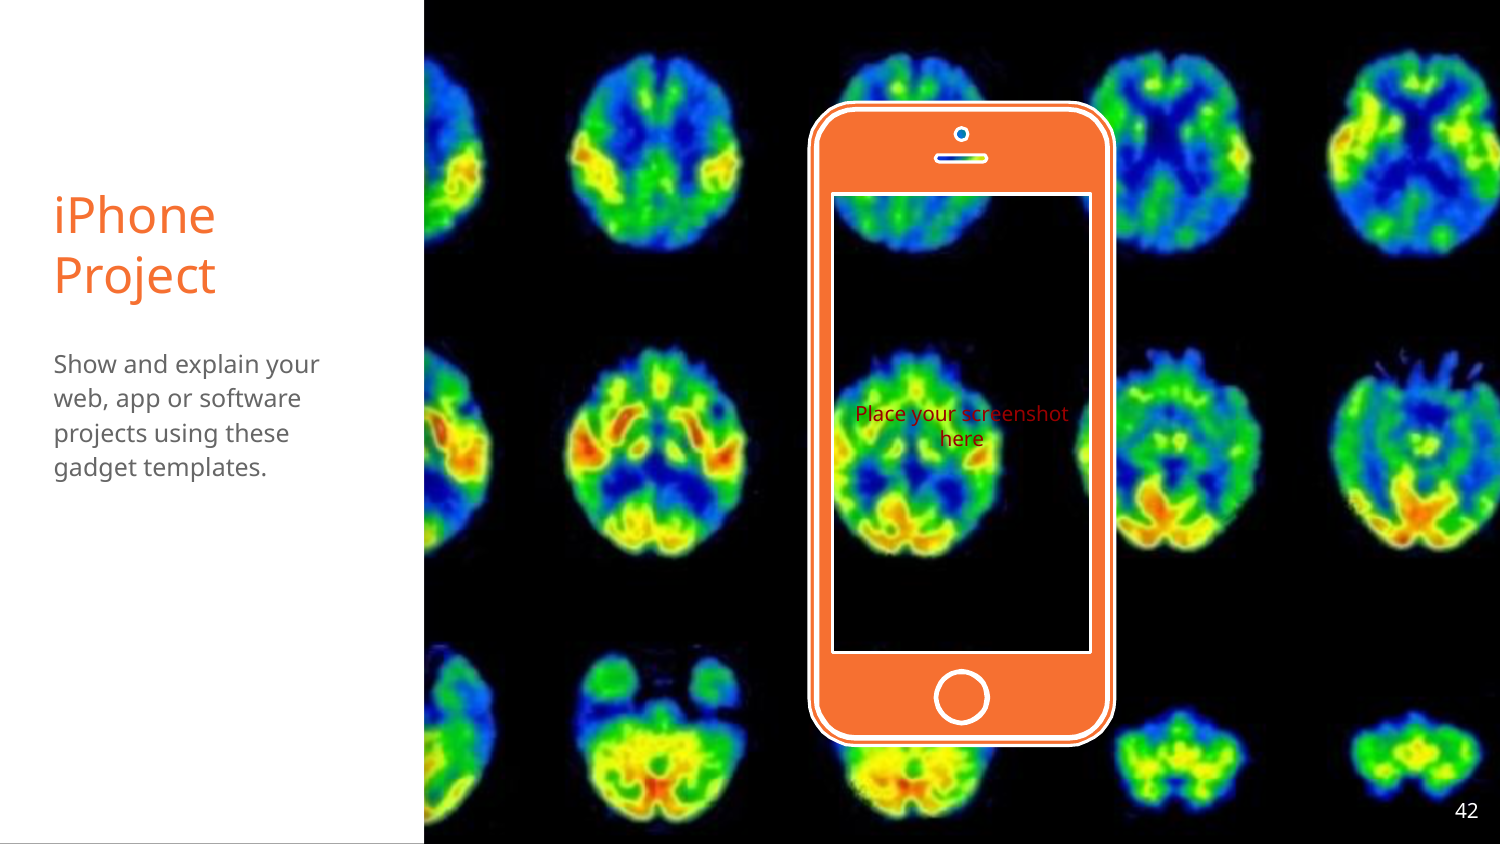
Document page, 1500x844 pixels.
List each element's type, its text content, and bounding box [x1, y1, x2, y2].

title iPhone Project [38, 94, 375, 319]
picture [425, 378, 431, 398]
text_box Place your screenshot here [831, 195, 1093, 657]
picture [425, 0, 1500, 844]
list Show and explain your web, app or software projects using these gadget templates. [38, 328, 375, 748]
slide_number 42 [1403, 779, 1494, 844]
text_box [809, 102, 1115, 746]
